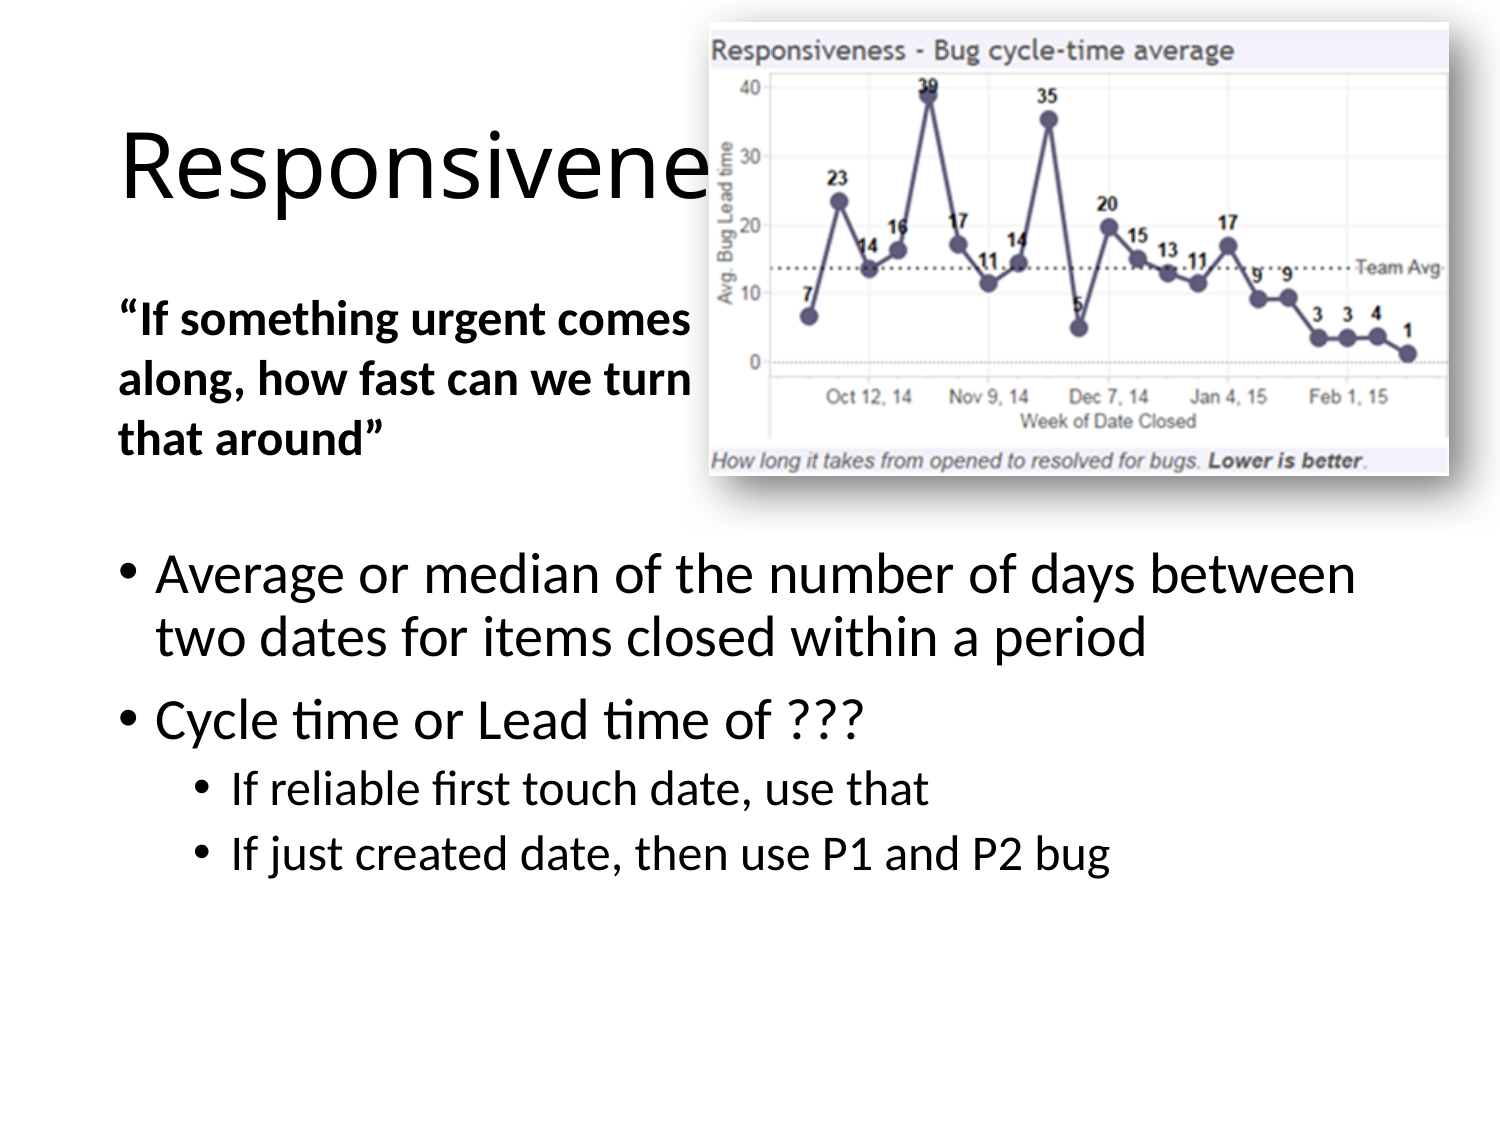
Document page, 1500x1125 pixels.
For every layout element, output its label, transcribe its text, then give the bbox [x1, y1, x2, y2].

list Average or median of the number of days between two dates for items closed within a period Cycle time or Lead time of ??? If reliable first touch date, use that If just created date, then use P1 and P2 bug [103, 474, 1422, 1038]
picture [709, 22, 1449, 476]
text_box “If something urgent comes along, how fast can we turn that around” [103, 278, 709, 474]
title Responsiveness [103, 59, 692, 277]
